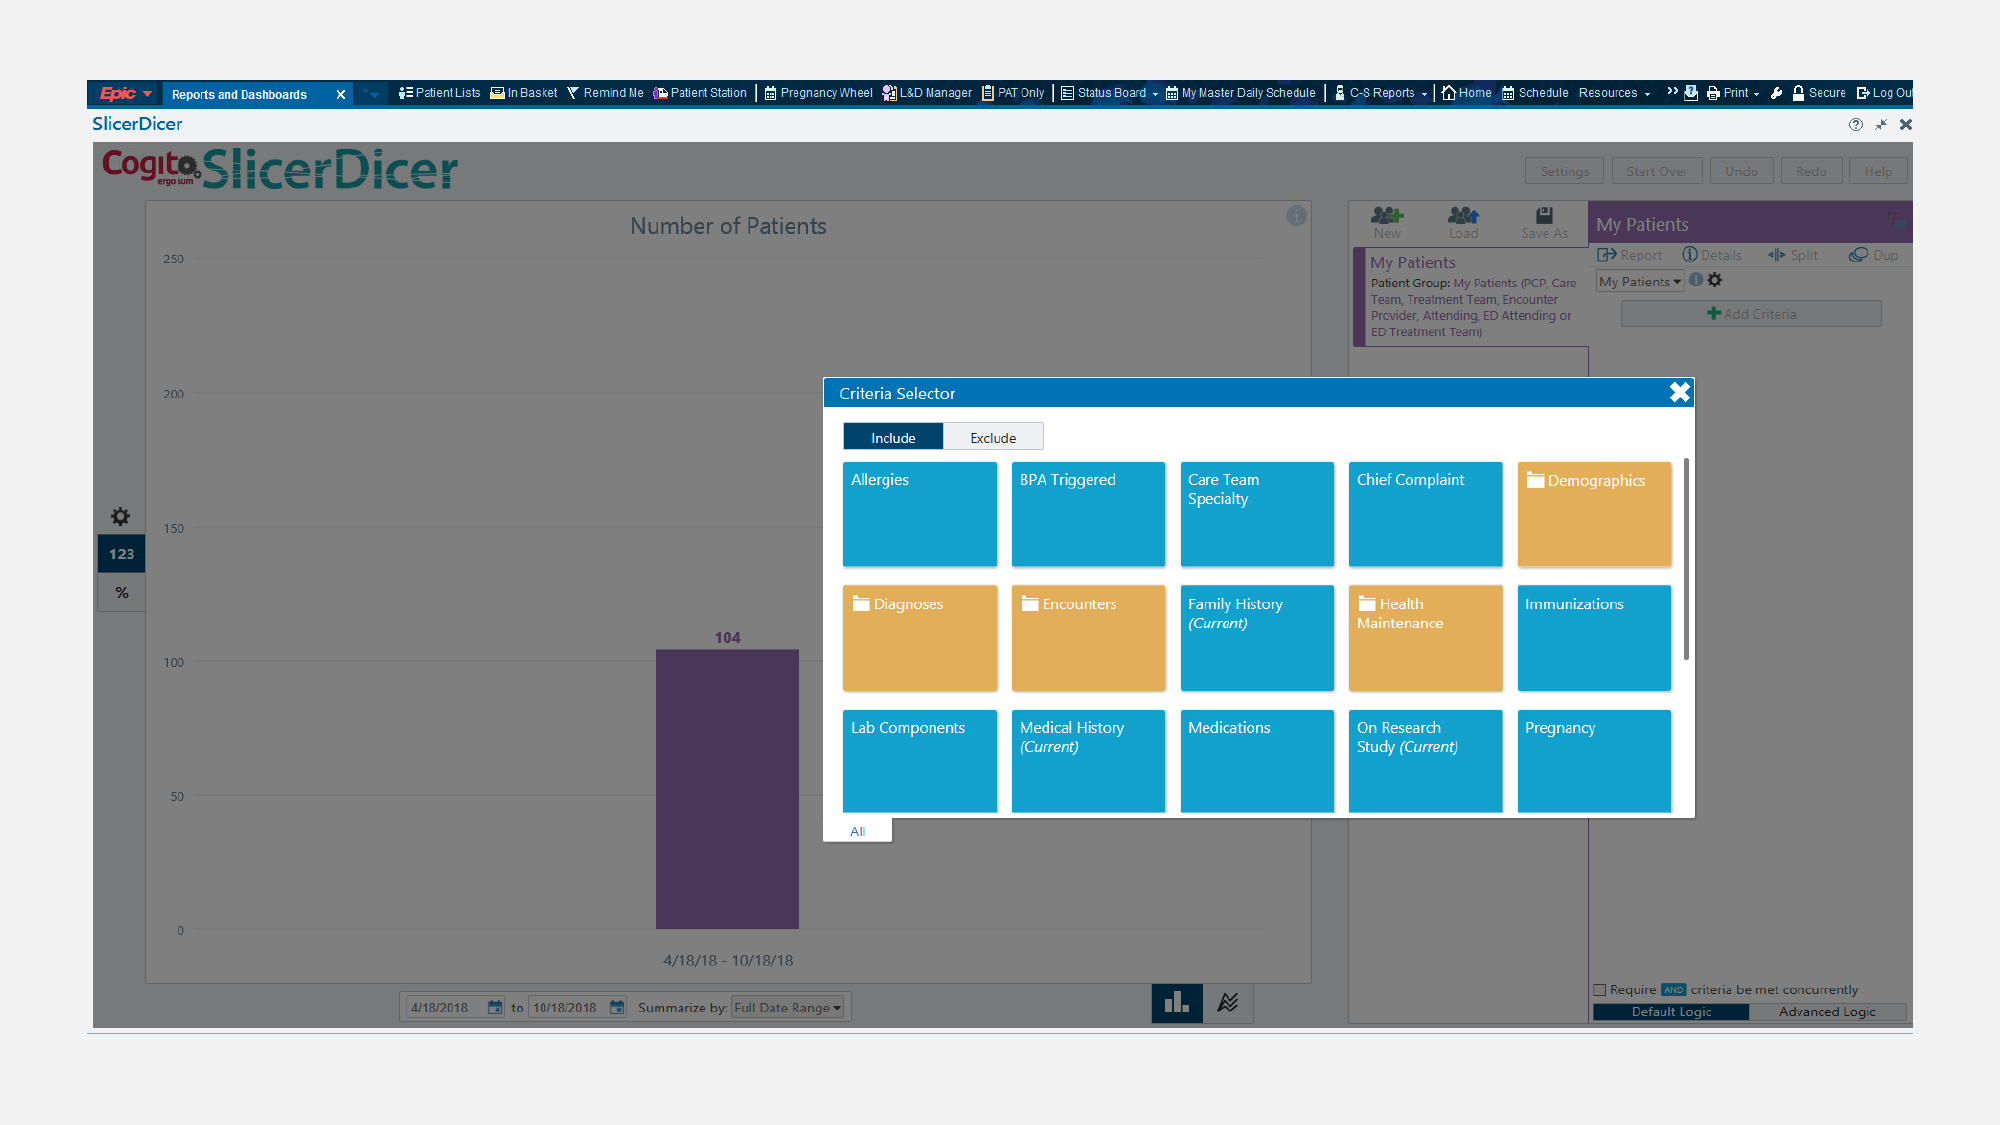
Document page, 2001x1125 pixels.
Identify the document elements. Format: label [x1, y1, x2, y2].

list [87, 80, 1913, 1034]
